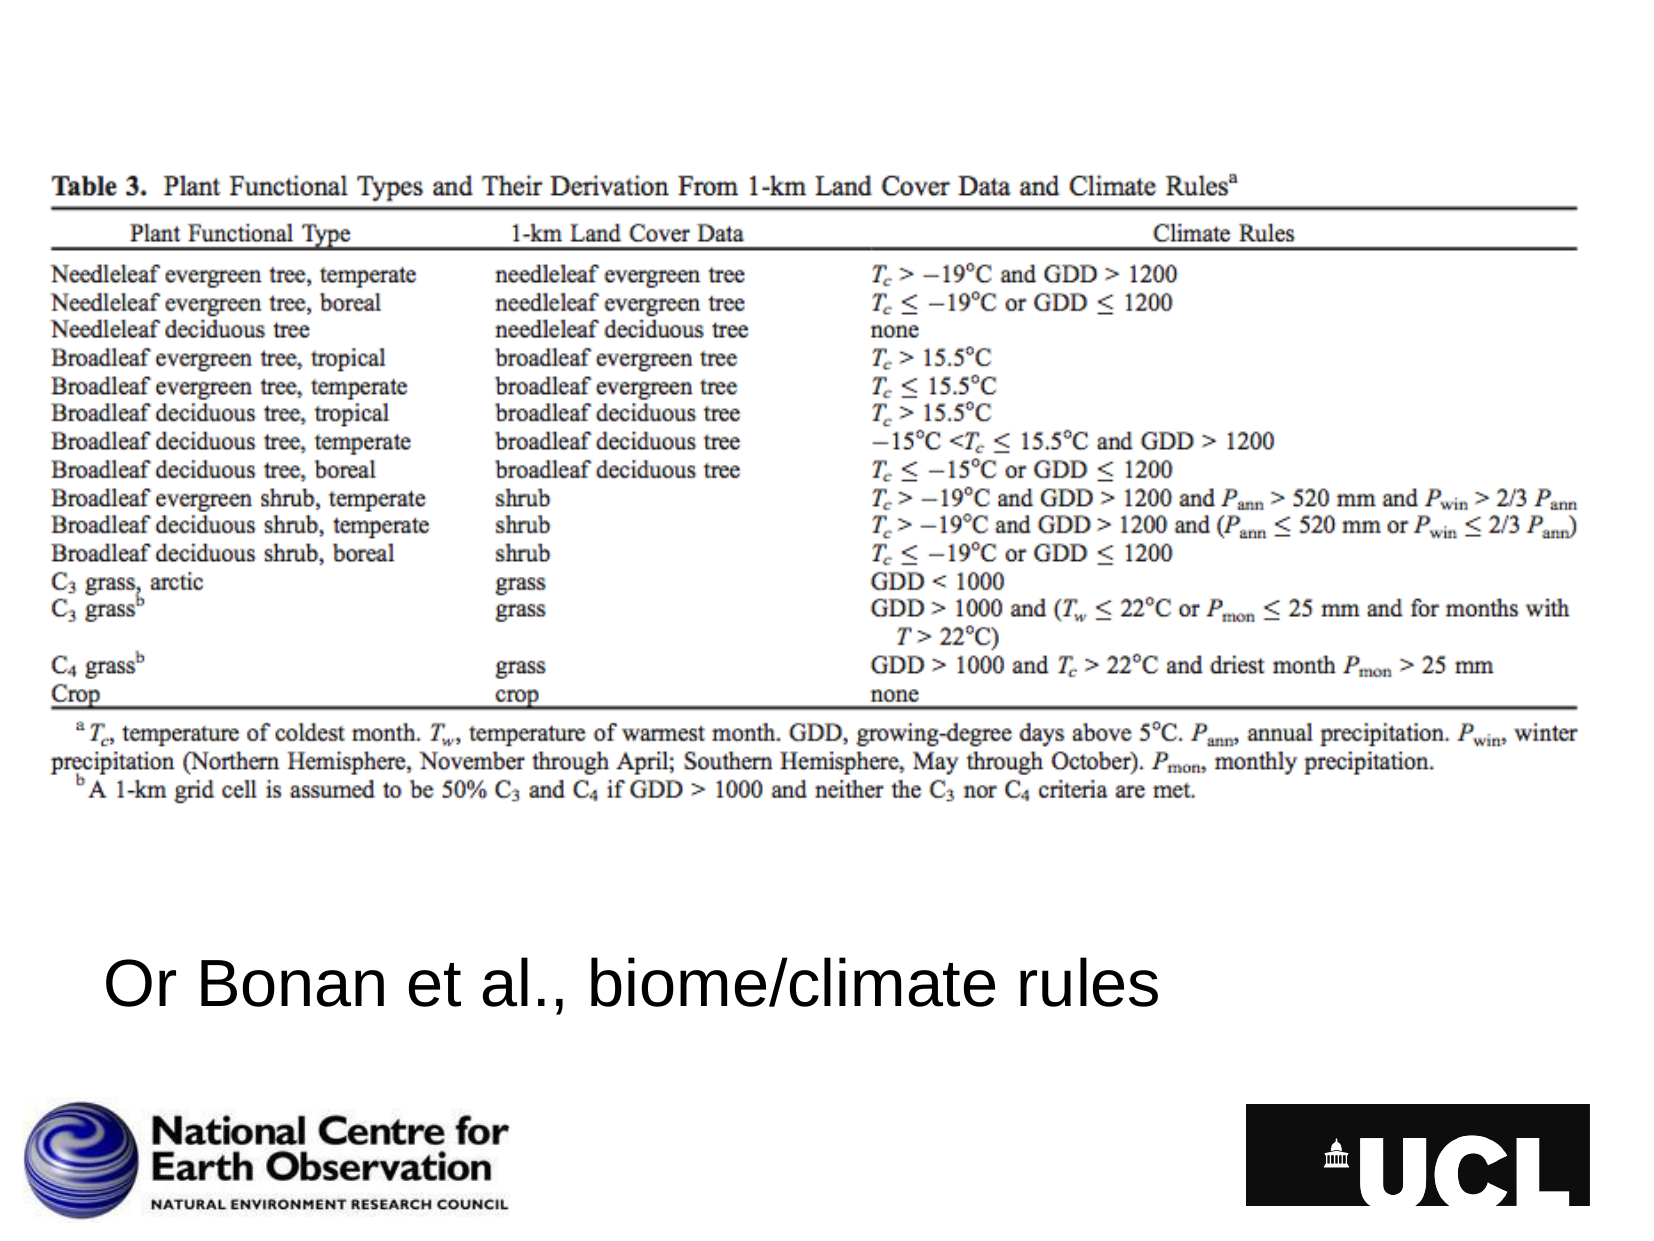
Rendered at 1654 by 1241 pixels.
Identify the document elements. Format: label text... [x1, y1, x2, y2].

picture [1246, 1104, 1590, 1206]
picture [23, 1097, 513, 1223]
text_box Or Bonan et al., biome/climate rules [82, 938, 1183, 1031]
picture [0, 130, 1654, 839]
